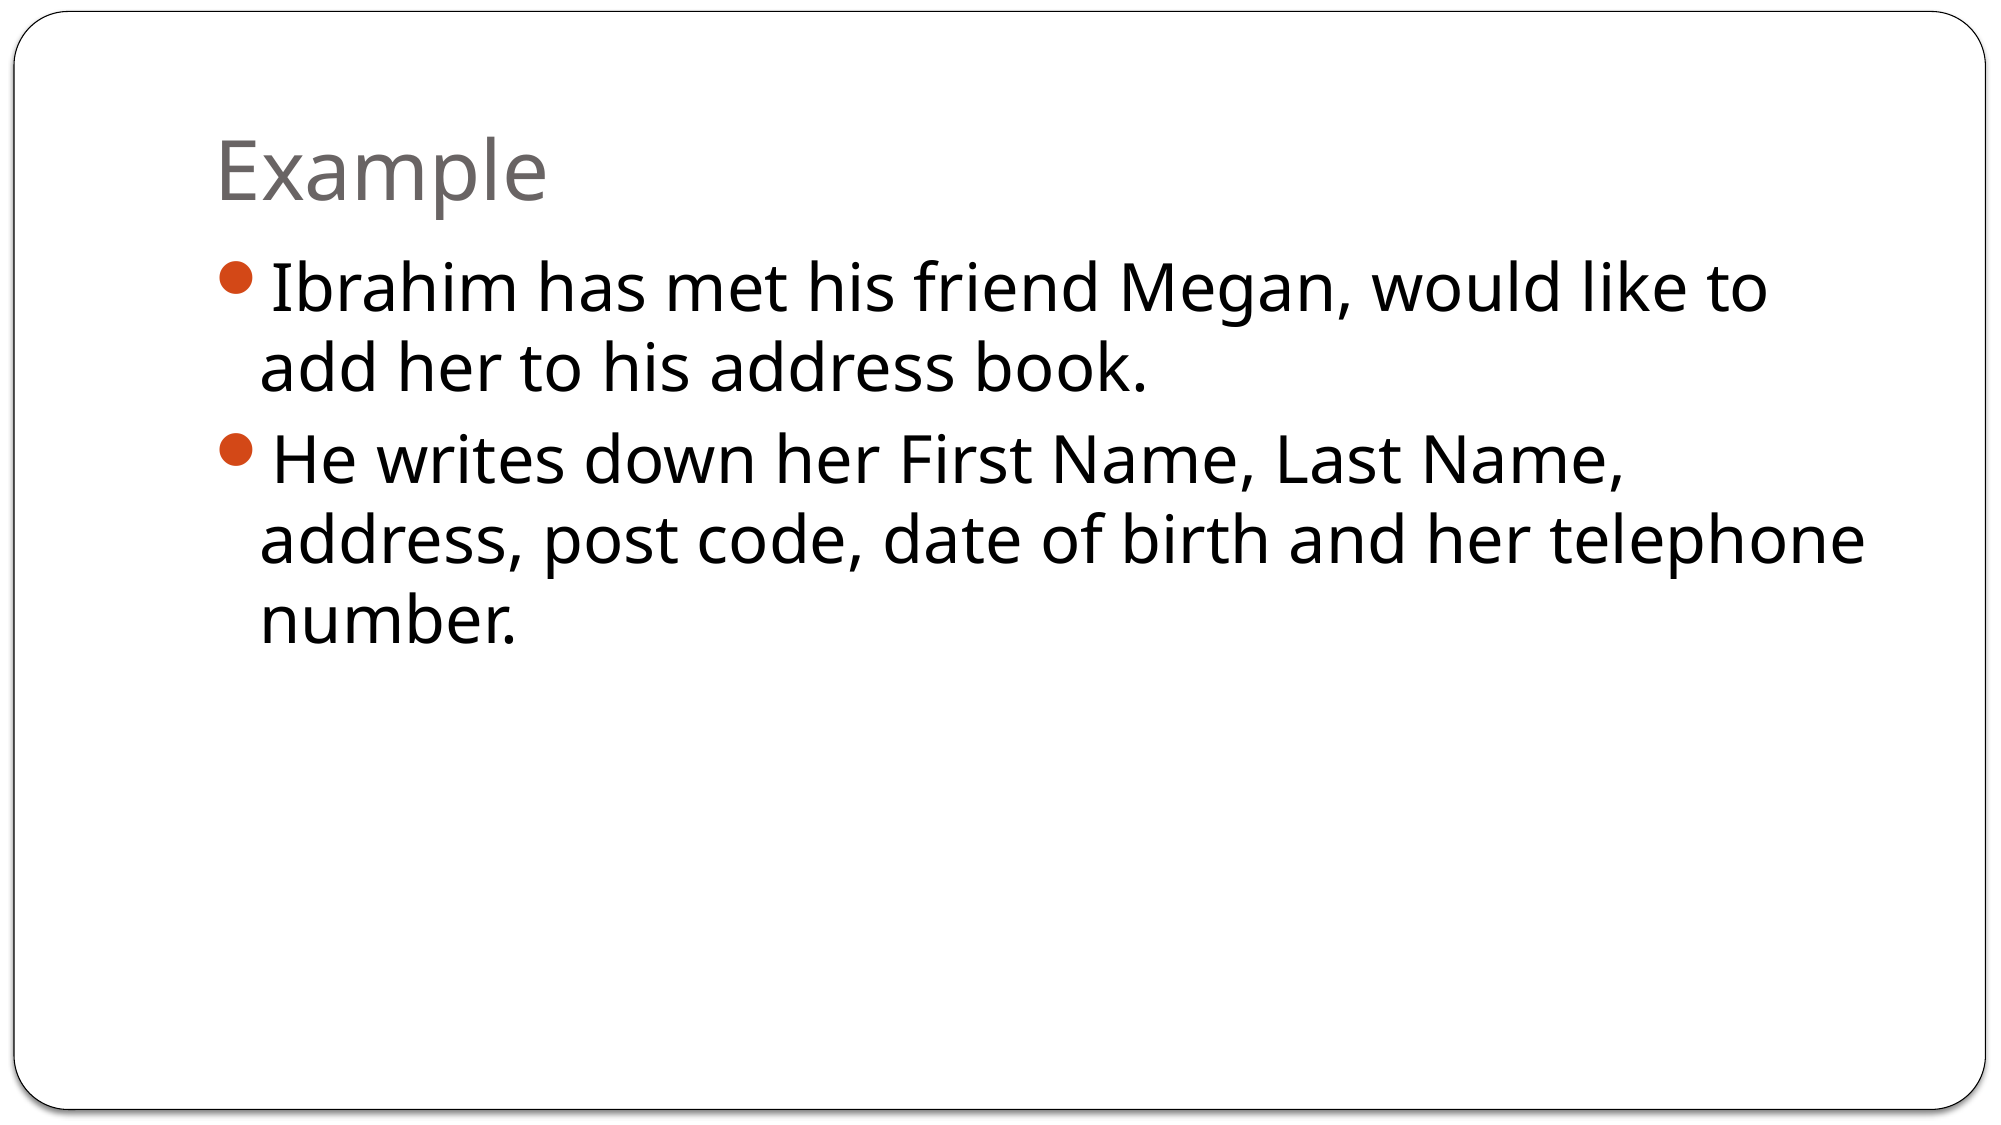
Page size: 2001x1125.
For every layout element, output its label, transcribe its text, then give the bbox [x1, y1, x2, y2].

title Example [200, 45, 1900, 233]
list Ibrahim has met his friend Megan, would like to add her to his address book. He writes down her First Name, Last Name, address, post code, date of birth and her telephone number. [200, 237, 1900, 988]
